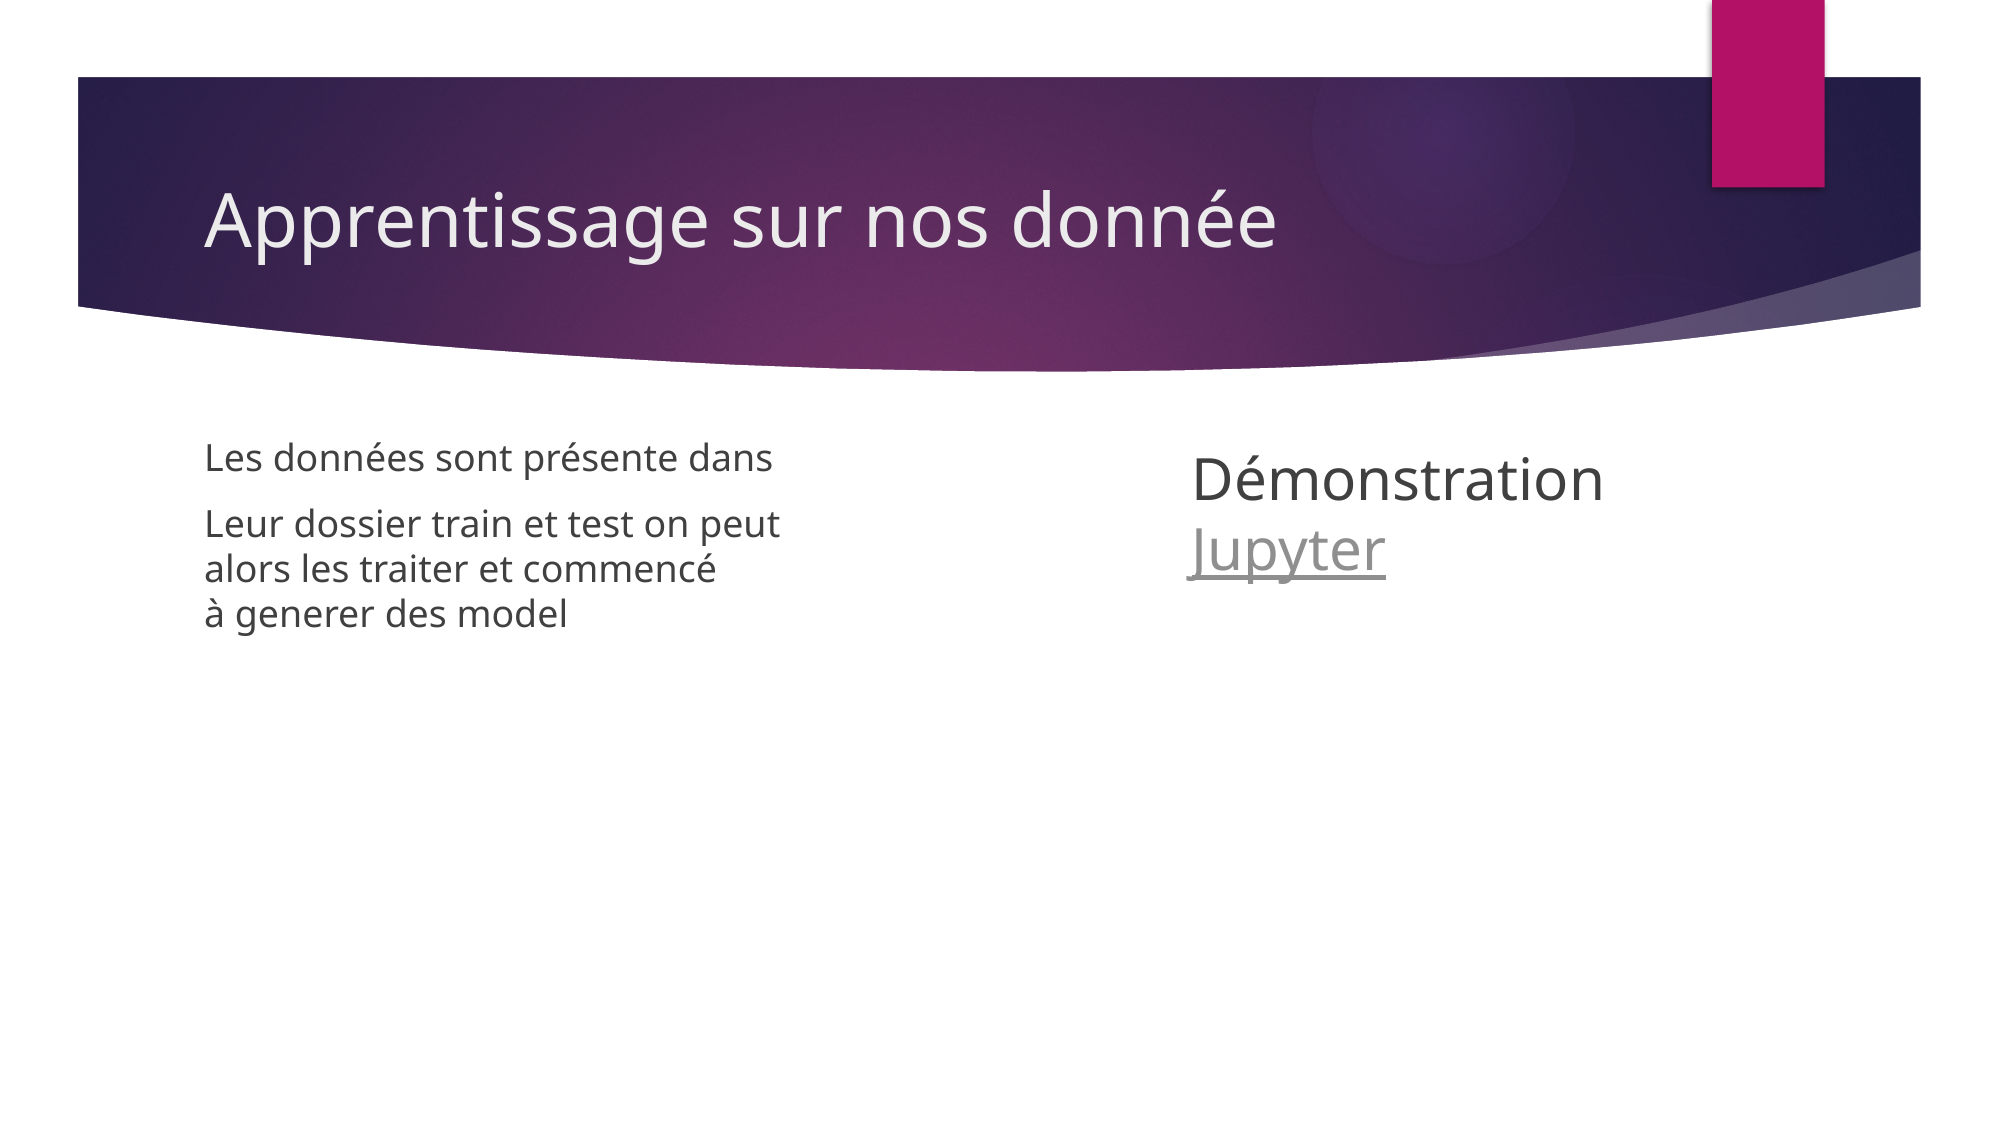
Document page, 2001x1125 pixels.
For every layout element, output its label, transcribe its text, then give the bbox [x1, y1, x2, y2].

picture [79, 78, 1920, 371]
title Apprentissage sur nos donnée [189, 159, 1627, 276]
list Les données sont présente dans Leur dossier train et test on peut alors les traiter et commencé à generer des model [189, 427, 812, 988]
text_box Démonstration Jupyter [1177, 434, 1719, 599]
